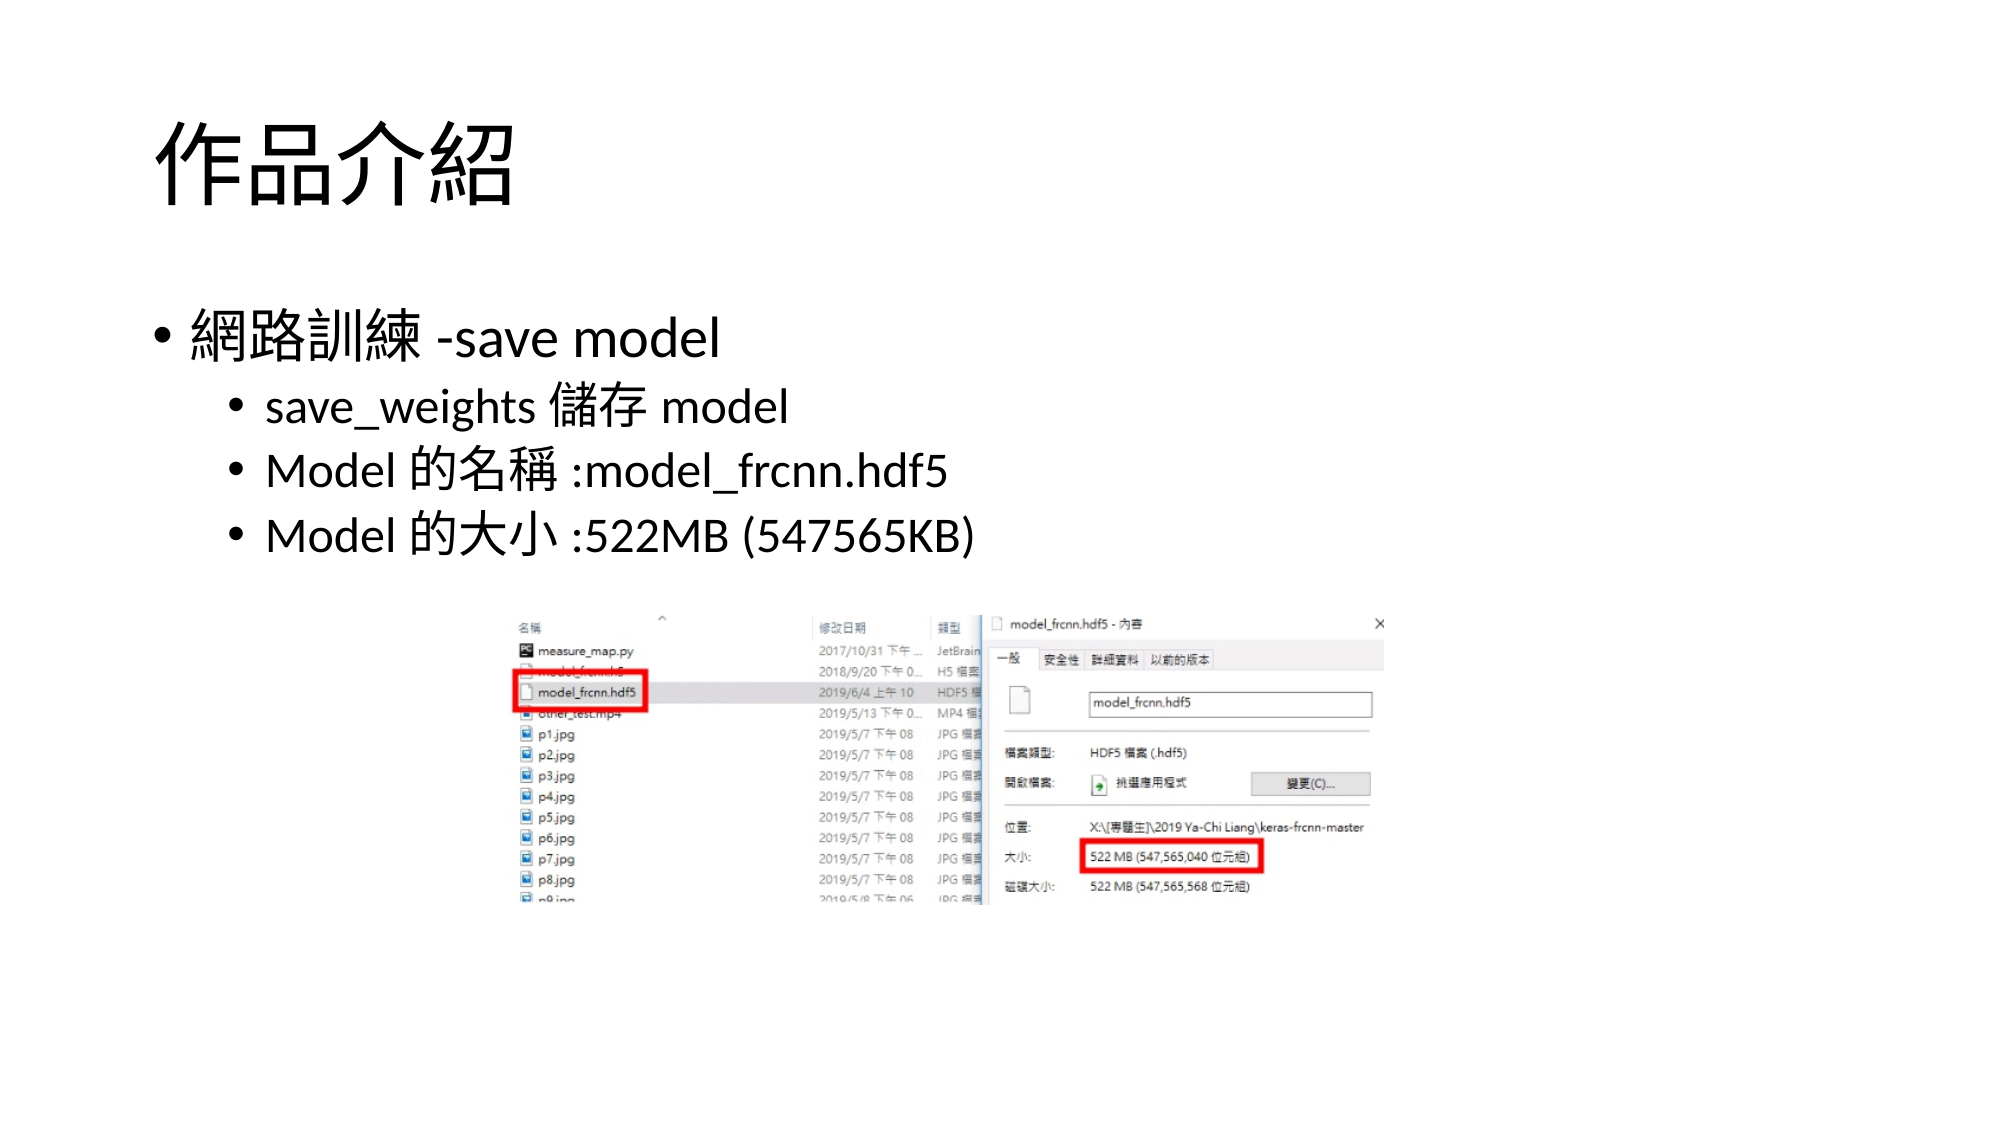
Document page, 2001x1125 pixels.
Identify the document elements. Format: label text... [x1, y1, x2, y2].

title 作品介紹 [137, 59, 1863, 278]
picture [506, 615, 1384, 905]
list 網路訓練-save model save_weights儲存model Model的名稱:model_frcnn.hdf5 Model的大小:522MB (547565KB) [137, 299, 1863, 1014]
